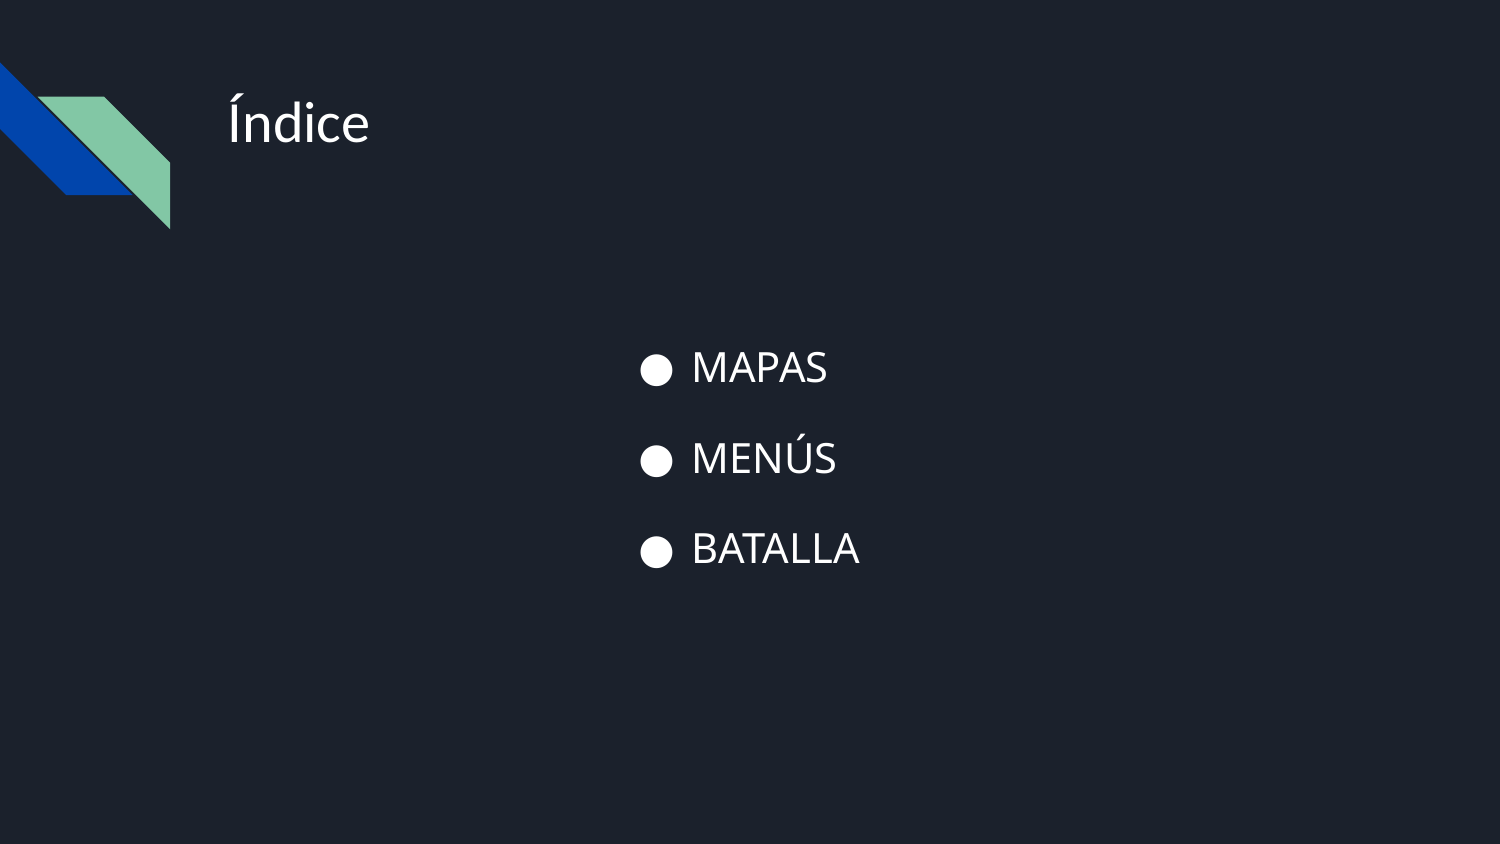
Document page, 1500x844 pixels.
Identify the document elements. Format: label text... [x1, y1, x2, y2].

title Índice [212, 69, 1368, 220]
list MAPAS MENÚS BATALLA [605, 318, 975, 653]
